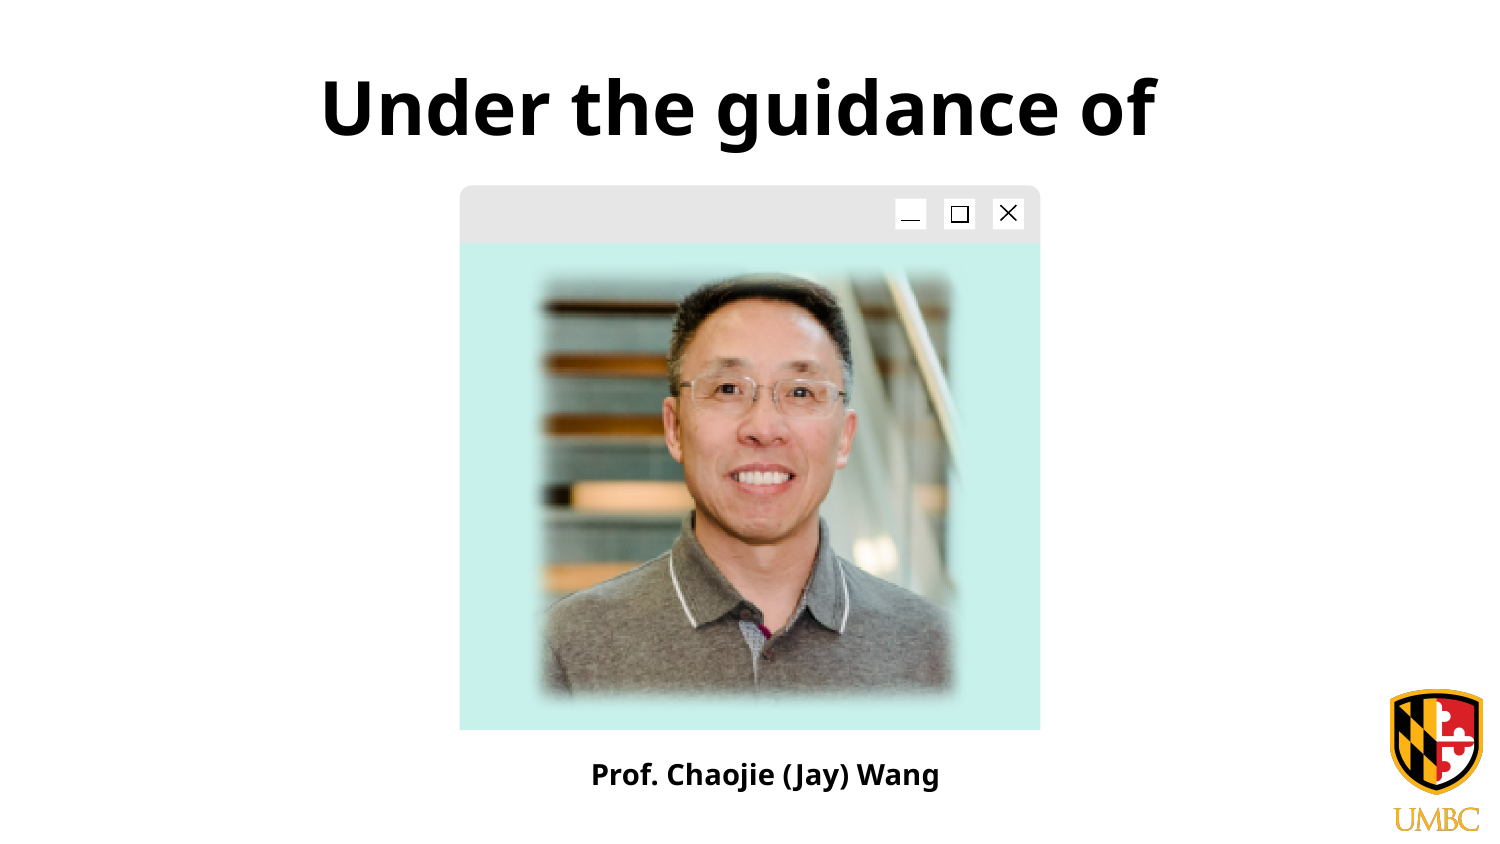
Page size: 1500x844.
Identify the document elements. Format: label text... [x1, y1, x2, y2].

picture [1390, 689, 1483, 831]
picture [526, 261, 969, 713]
text_box Prof. Chaojie (Jay) Wang [576, 748, 1041, 833]
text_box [459, 184, 1041, 731]
title Under the guidance of [38, 35, 1437, 174]
